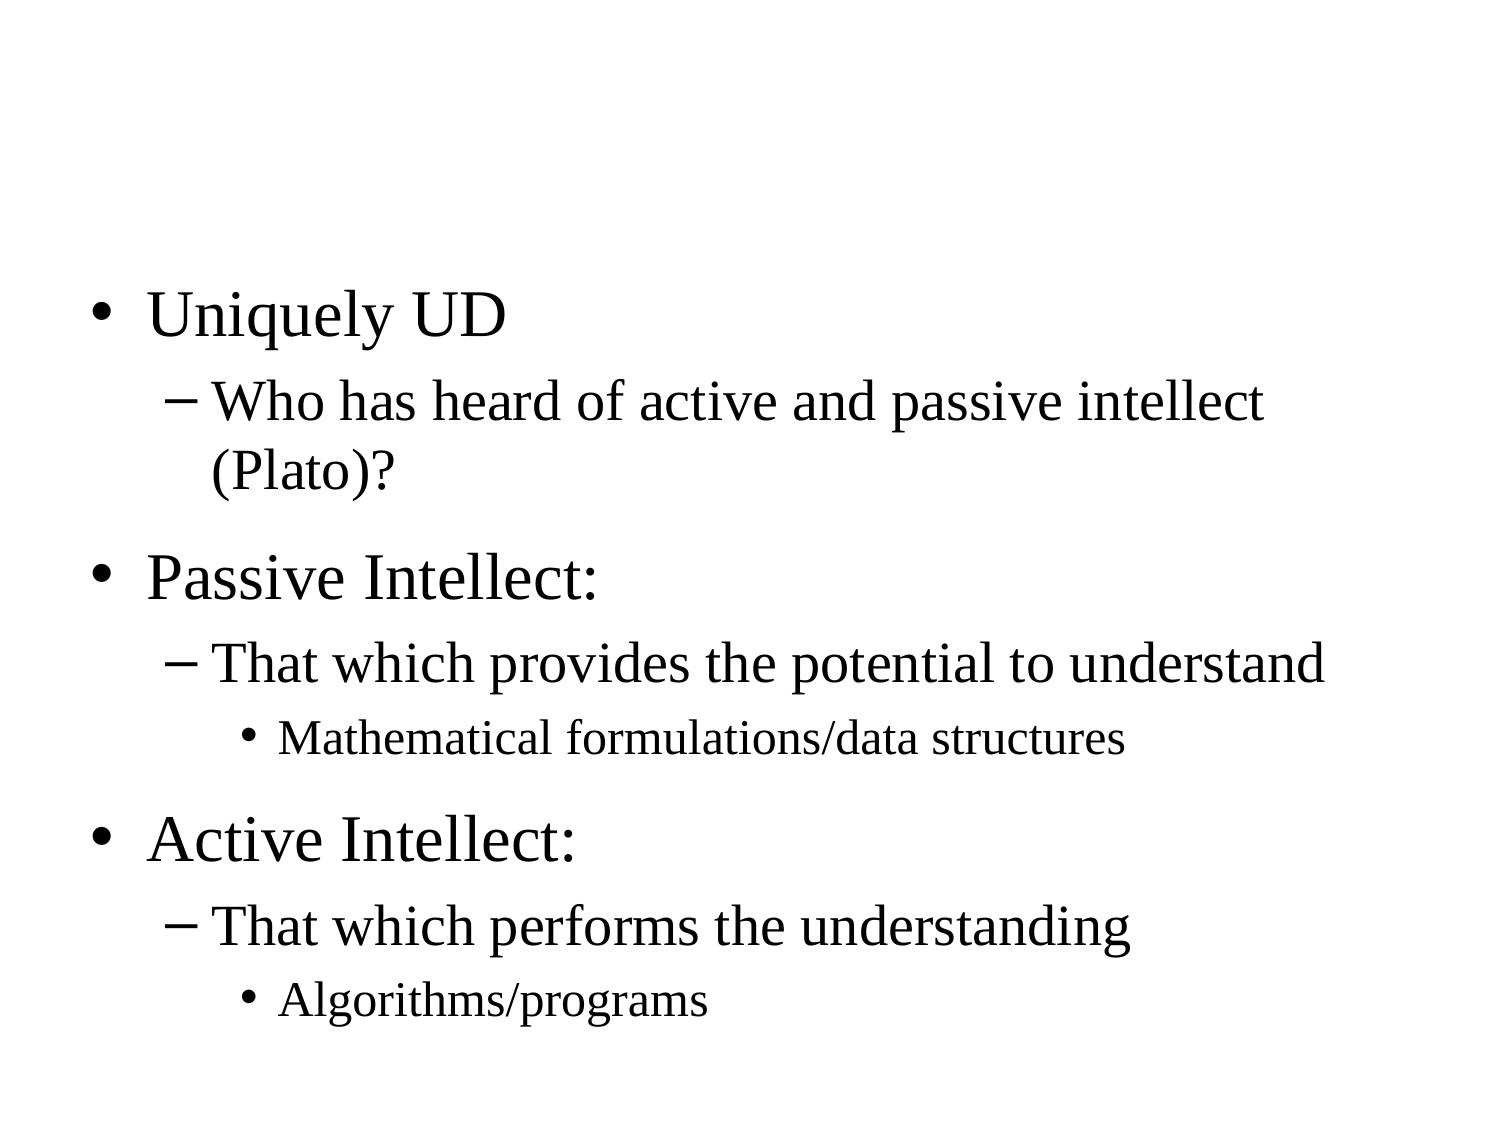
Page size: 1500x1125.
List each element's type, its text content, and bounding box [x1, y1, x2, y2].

list Uniquely UD Who has heard of active and passive intellect (Plato)? [75, 262, 1425, 525]
text_box Passive Intellect: That which provides the potential to understand Mathematical formulations/data structures [74, 525, 1425, 787]
text_box Active Intellect: That which performs the understanding Algorithms/programs [74, 787, 1425, 1050]
